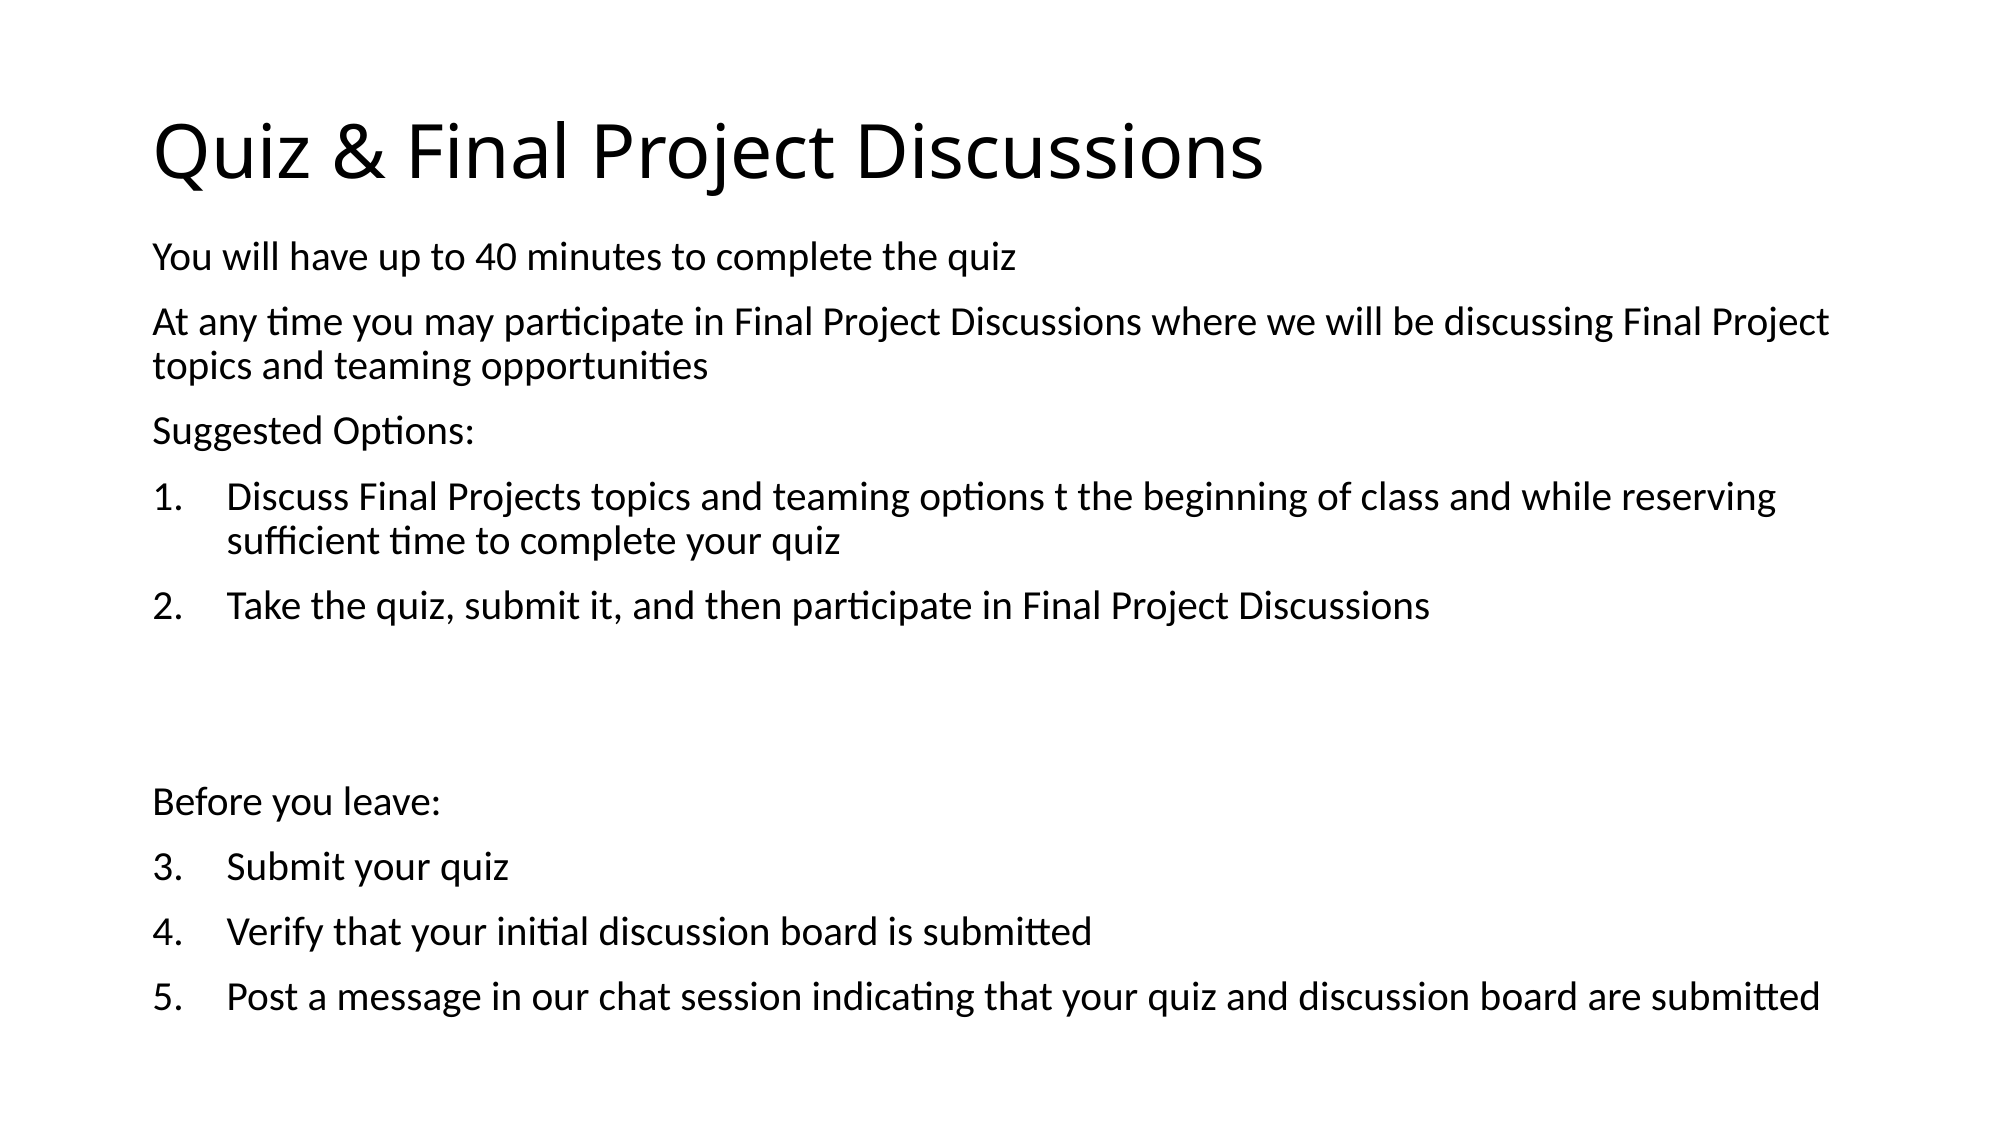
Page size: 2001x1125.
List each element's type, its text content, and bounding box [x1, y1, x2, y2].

list You will have up to 40 minutes to complete the quiz At any time you may participate in Final Project Discussions where we will be discussing Final Project topics and teaming opportunities Suggested Options: Discuss Final Projects topics and teaming options t the beginning of class and while reserving sufficient time to complete your quiz Take the quiz, submit it, and then participate in Final Project Discussions Before you leave: Submit your quiz Verify that your initial discussion board is submitted Post a message in our chat session indicating that your quiz and discussion board are submitted [137, 226, 1863, 1032]
title Quiz & Final Project Discussions [137, 92, 1863, 215]
